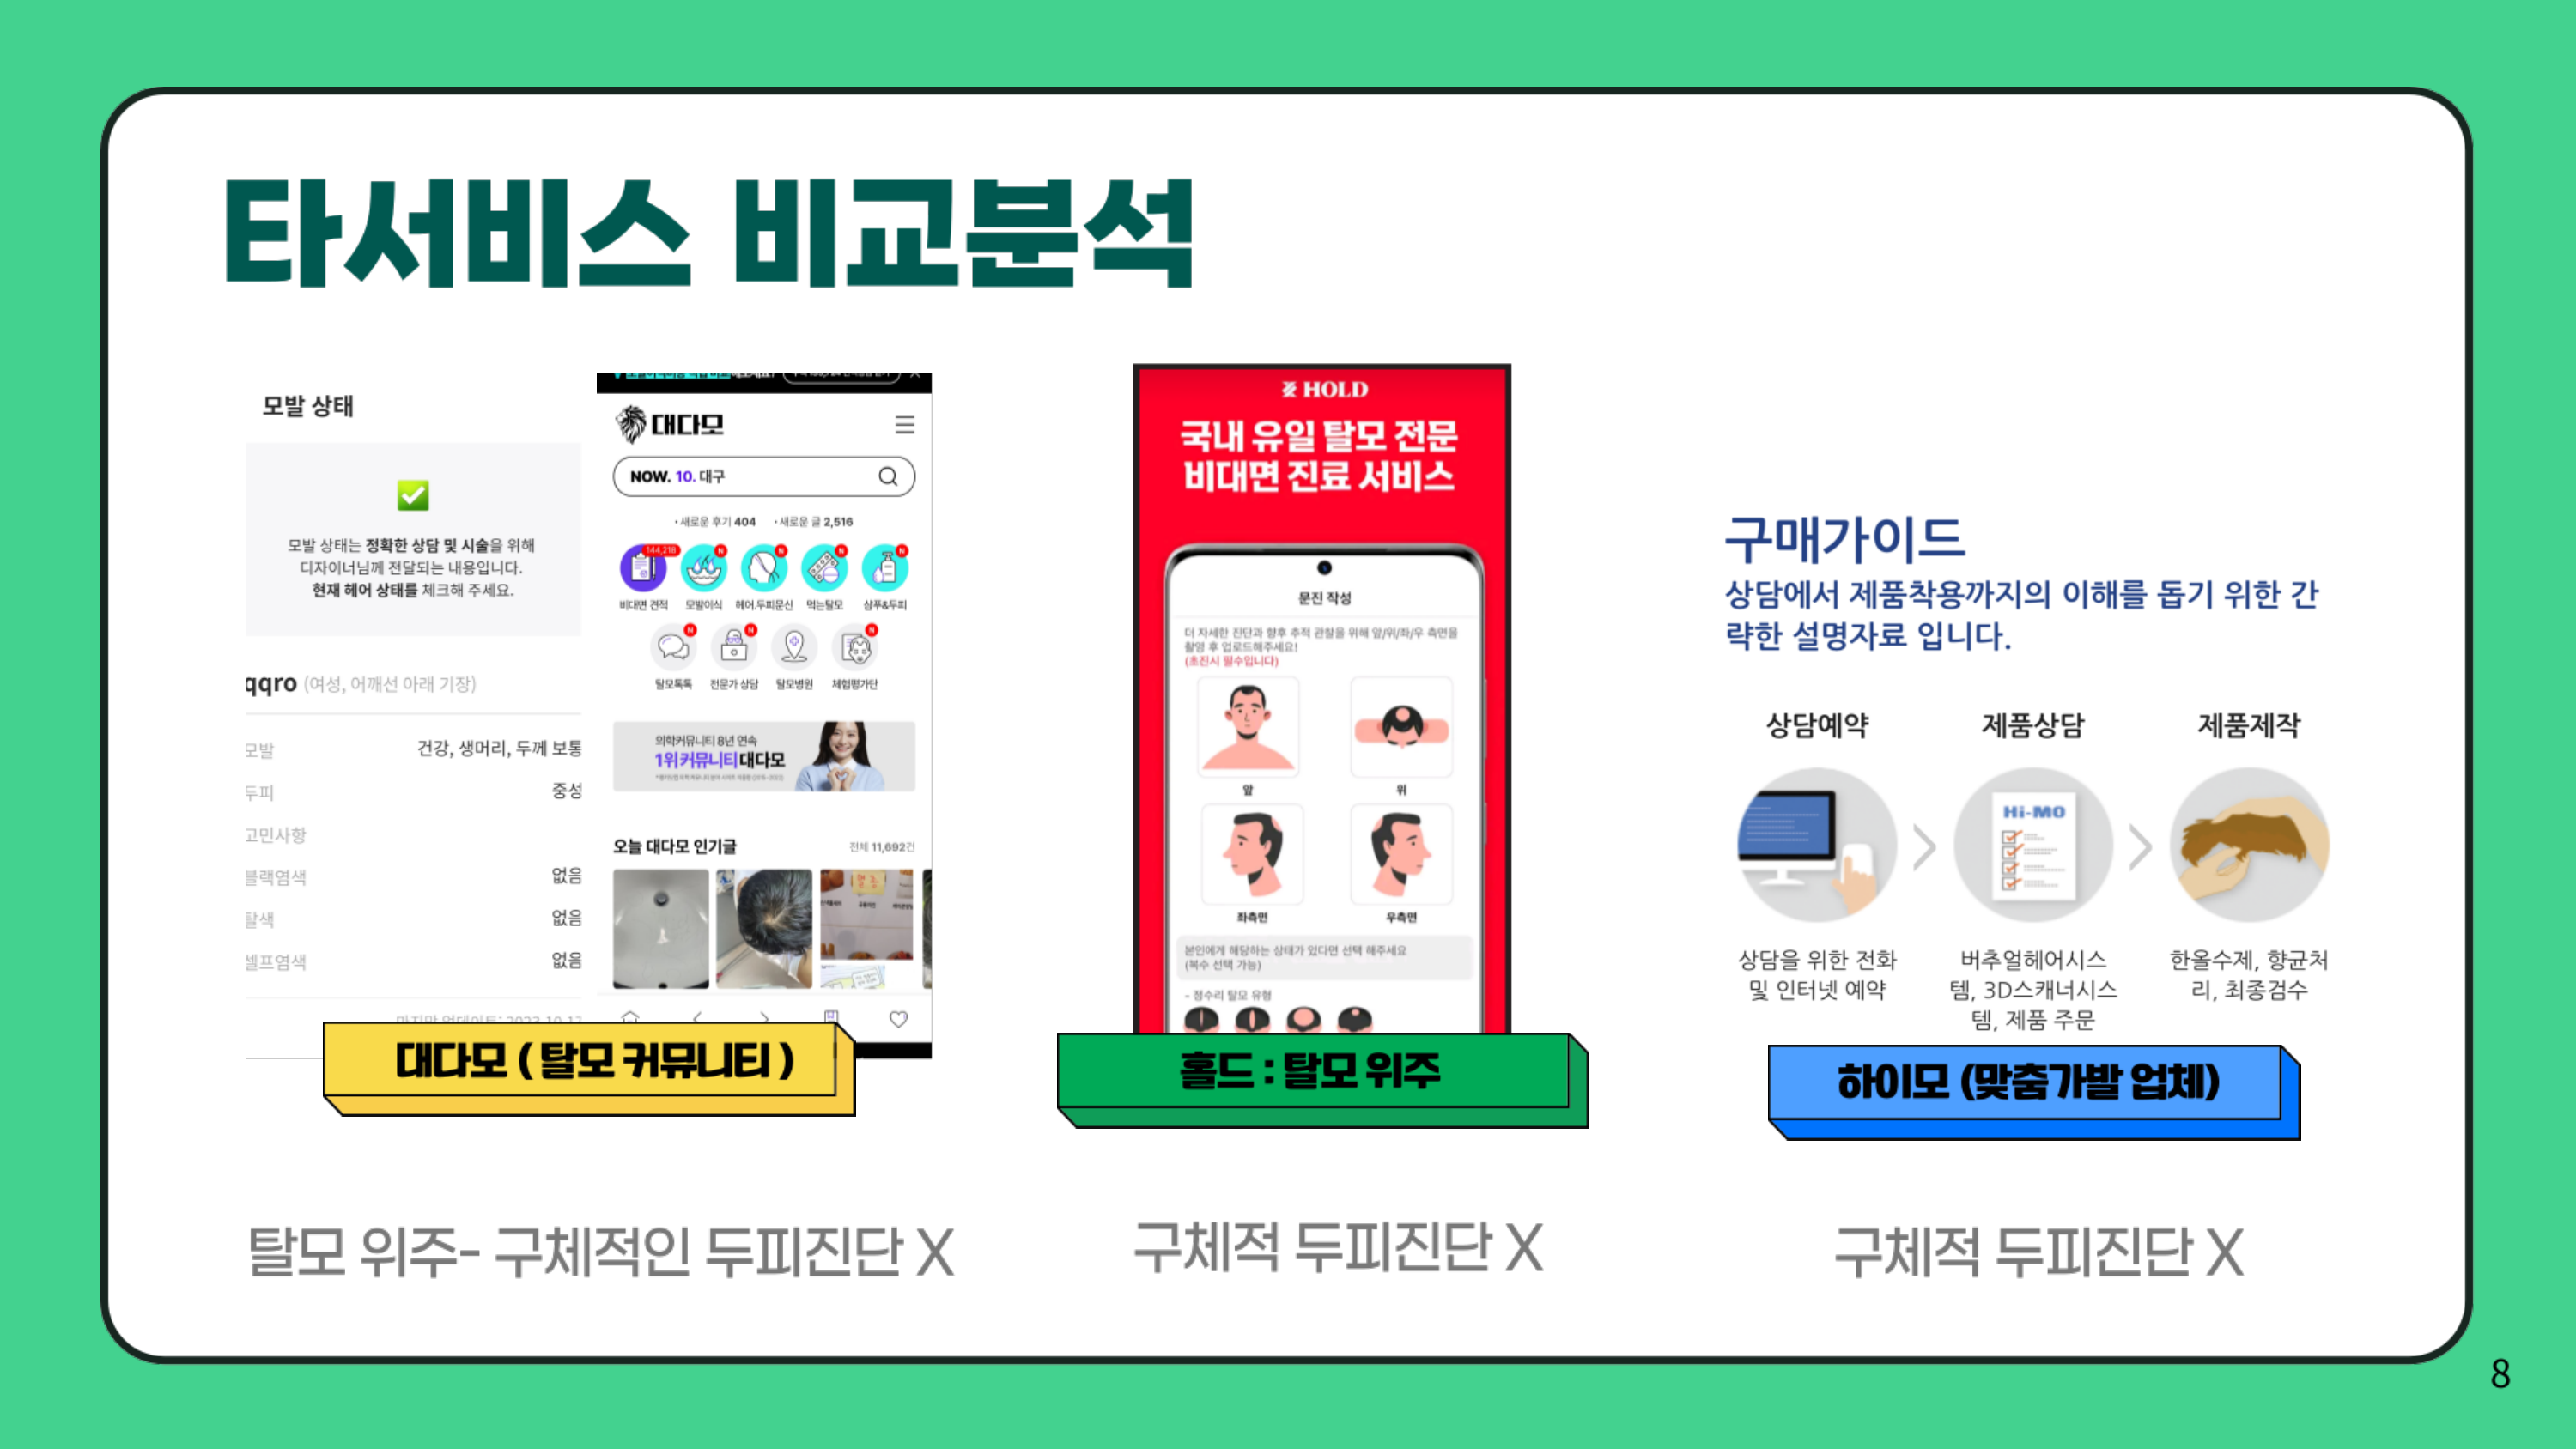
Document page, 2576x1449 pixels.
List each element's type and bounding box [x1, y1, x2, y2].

text_box [1768, 1045, 1812, 1141]
text_box [1507, 1033, 1590, 1129]
picture [1815, 1042, 2270, 1147]
text_box [100, 86, 2475, 1366]
text_box [1056, 1033, 1125, 1129]
picture [1668, 1191, 2576, 1437]
text_box [1133, 363, 1513, 1032]
picture [173, 81, 1364, 453]
text_box [1712, 504, 2355, 1060]
text_box [2274, 1045, 2301, 1141]
text_box [245, 373, 933, 1060]
picture [383, 1021, 832, 1125]
picture [179, 1186, 1642, 1350]
text_box [832, 1021, 856, 1118]
text_box [323, 1021, 382, 1118]
picture [1128, 1030, 1504, 1135]
